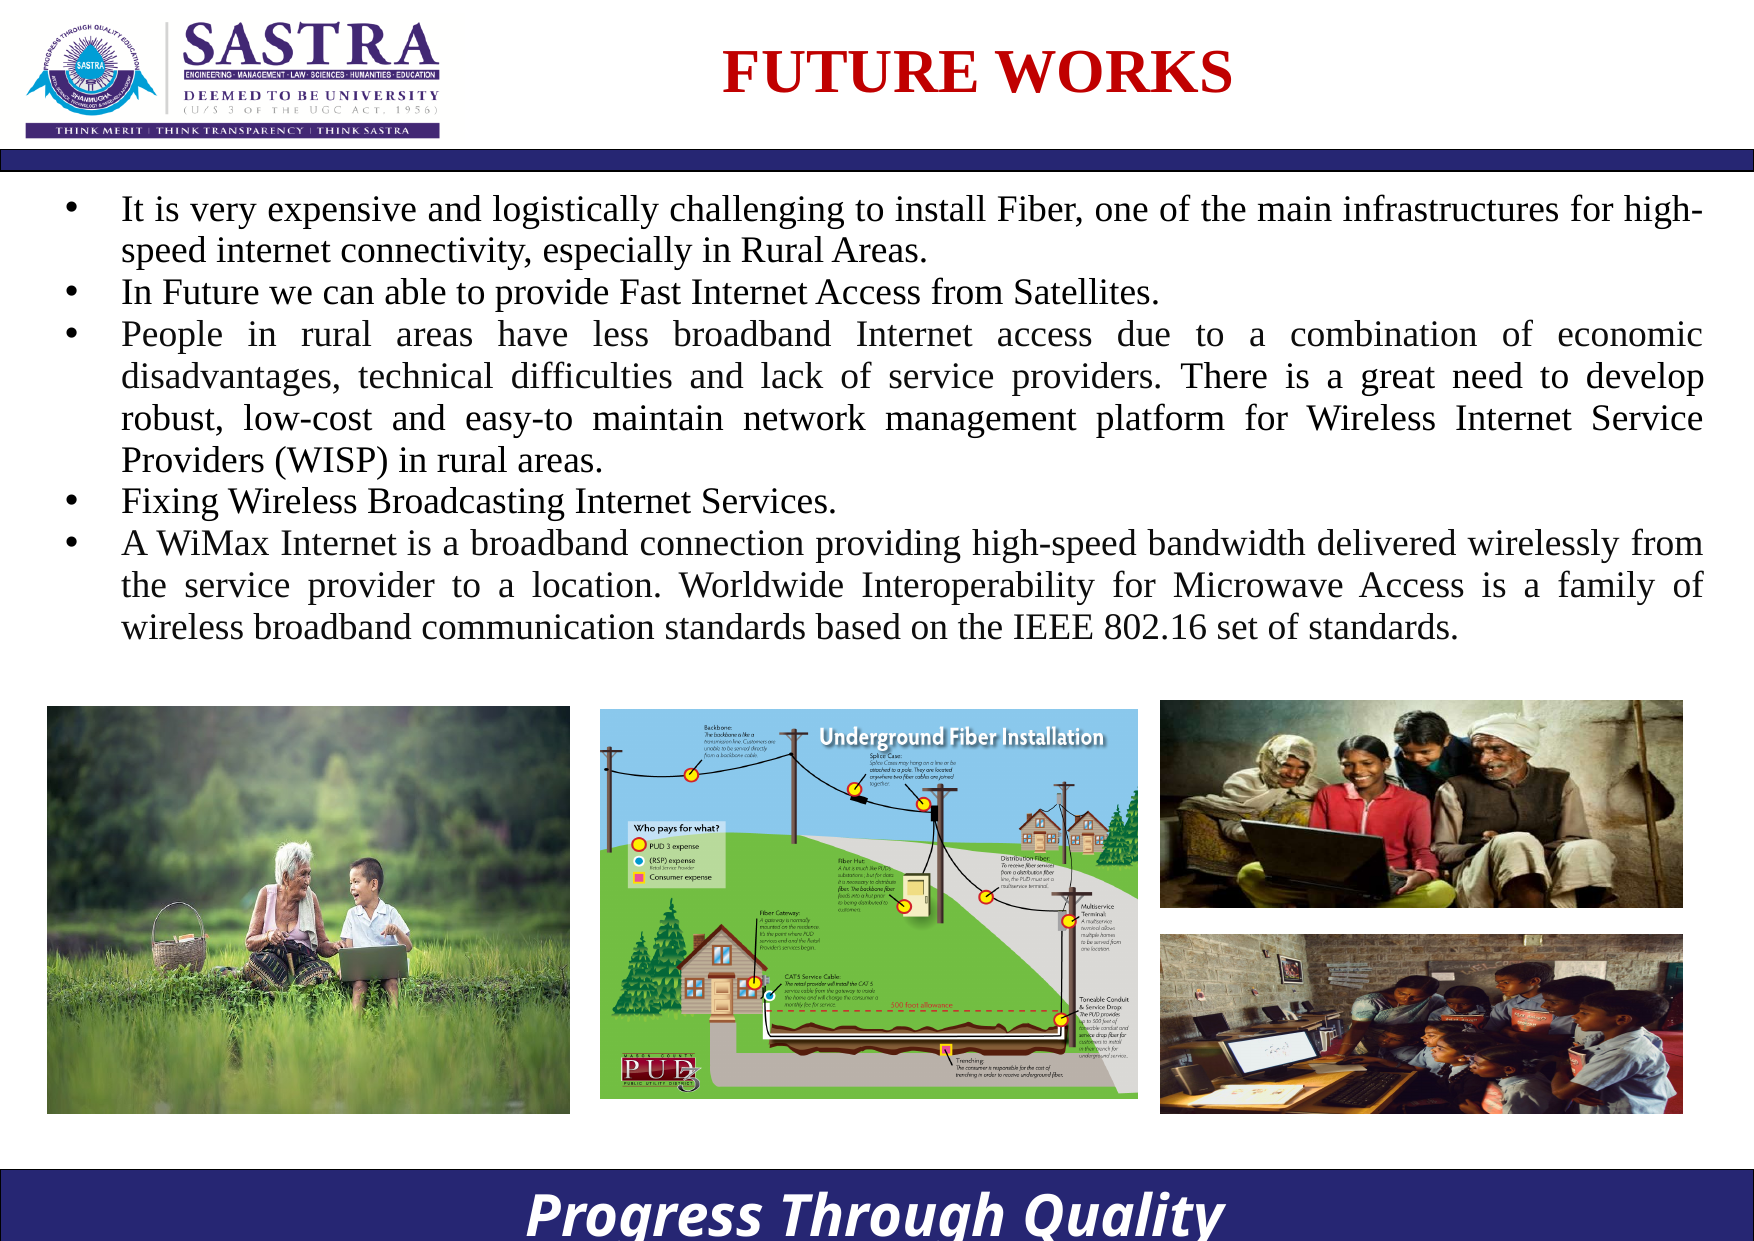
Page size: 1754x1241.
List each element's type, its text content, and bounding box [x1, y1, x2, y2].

list It is very expensive and logistically challenging to install Fiber, one of the main infrastructures for high-speed internet connectivity, especially in Rural Areas. In Future we can able to provide Fast Internet Access from Satellites. People in rural areas have less broadband Internet access due to a combination of economic disadvantages, technical difficulties and lack of service providers. There is a great need to develop robust, low-cost and easy-to maintain network management platform for Wireless Internet Service Providers (WISP) in rural areas. Fixing Wireless Broadcasting Internet Services. A WiMax Internet is a broadband connection providing high-speed bandwidth delivered wirelessly from the service provider to a location. Worldwide Interoperability for Microwave Access is a family of wireless broadband communication standards based on the IEEE 802.16 set of standards. [29, 179, 1723, 1136]
picture [0, 13, 465, 145]
picture [600, 709, 1139, 1100]
picture [1159, 700, 1683, 908]
title FUTURE WORKS [457, 28, 1501, 125]
picture [47, 706, 570, 1115]
picture [1159, 933, 1683, 1115]
